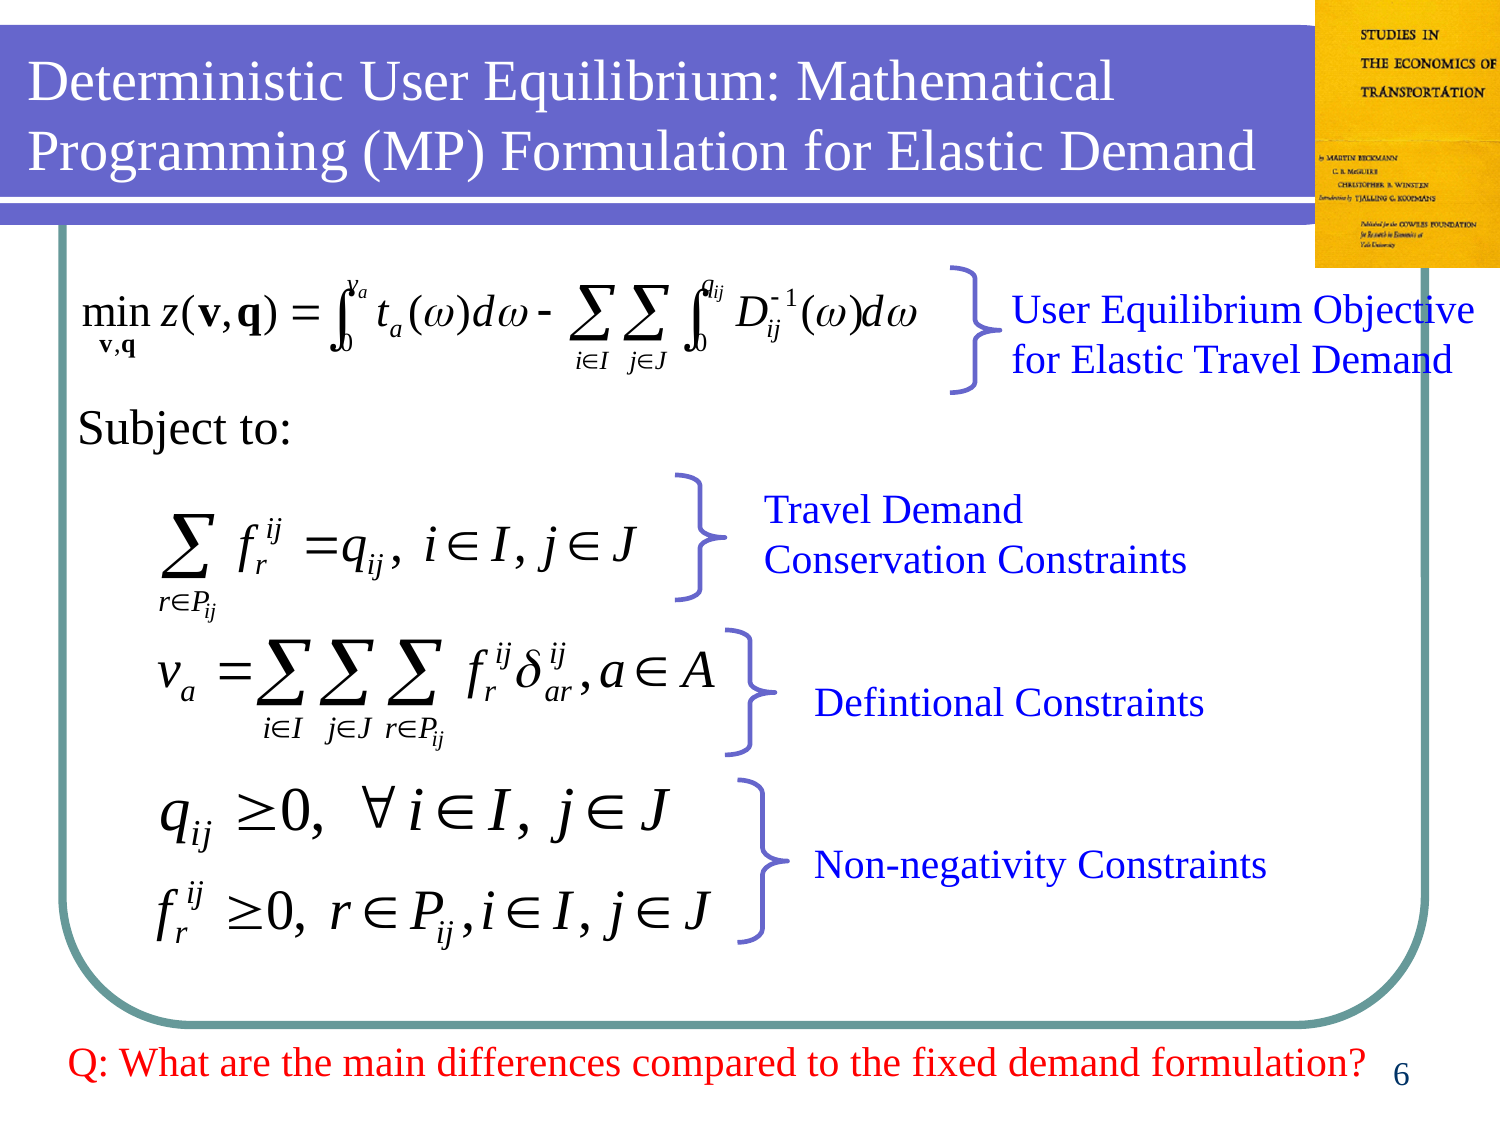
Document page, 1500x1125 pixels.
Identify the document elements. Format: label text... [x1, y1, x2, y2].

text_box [149, 629, 726, 765]
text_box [74, 262, 926, 384]
text_box [737, 779, 788, 943]
title Deterministic User Equilibrium: Mathematical Programming (MP) Formulation for Elastic Demand [12, 37, 1310, 188]
text_box Travel Demand Conservation Constraints [749, 474, 1203, 590]
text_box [149, 767, 688, 867]
text_box Q: What are the main differences compared to the fixed demand formulation? [52, 1027, 1384, 1093]
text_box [149, 504, 651, 629]
text_box [726, 629, 775, 755]
text_box [674, 474, 725, 600]
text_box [137, 867, 726, 963]
text_box Non-negativity Constraints [799, 829, 1283, 895]
text_box Defintional Constraints [799, 667, 1220, 733]
picture [1315, 0, 1500, 268]
text_box Subject to: [62, 387, 308, 463]
text_box [949, 267, 996, 393]
text_box User Equilibrium Objective for Elastic Travel Demand [996, 274, 1500, 390]
slide_number 6 [1174, 1024, 1426, 1101]
